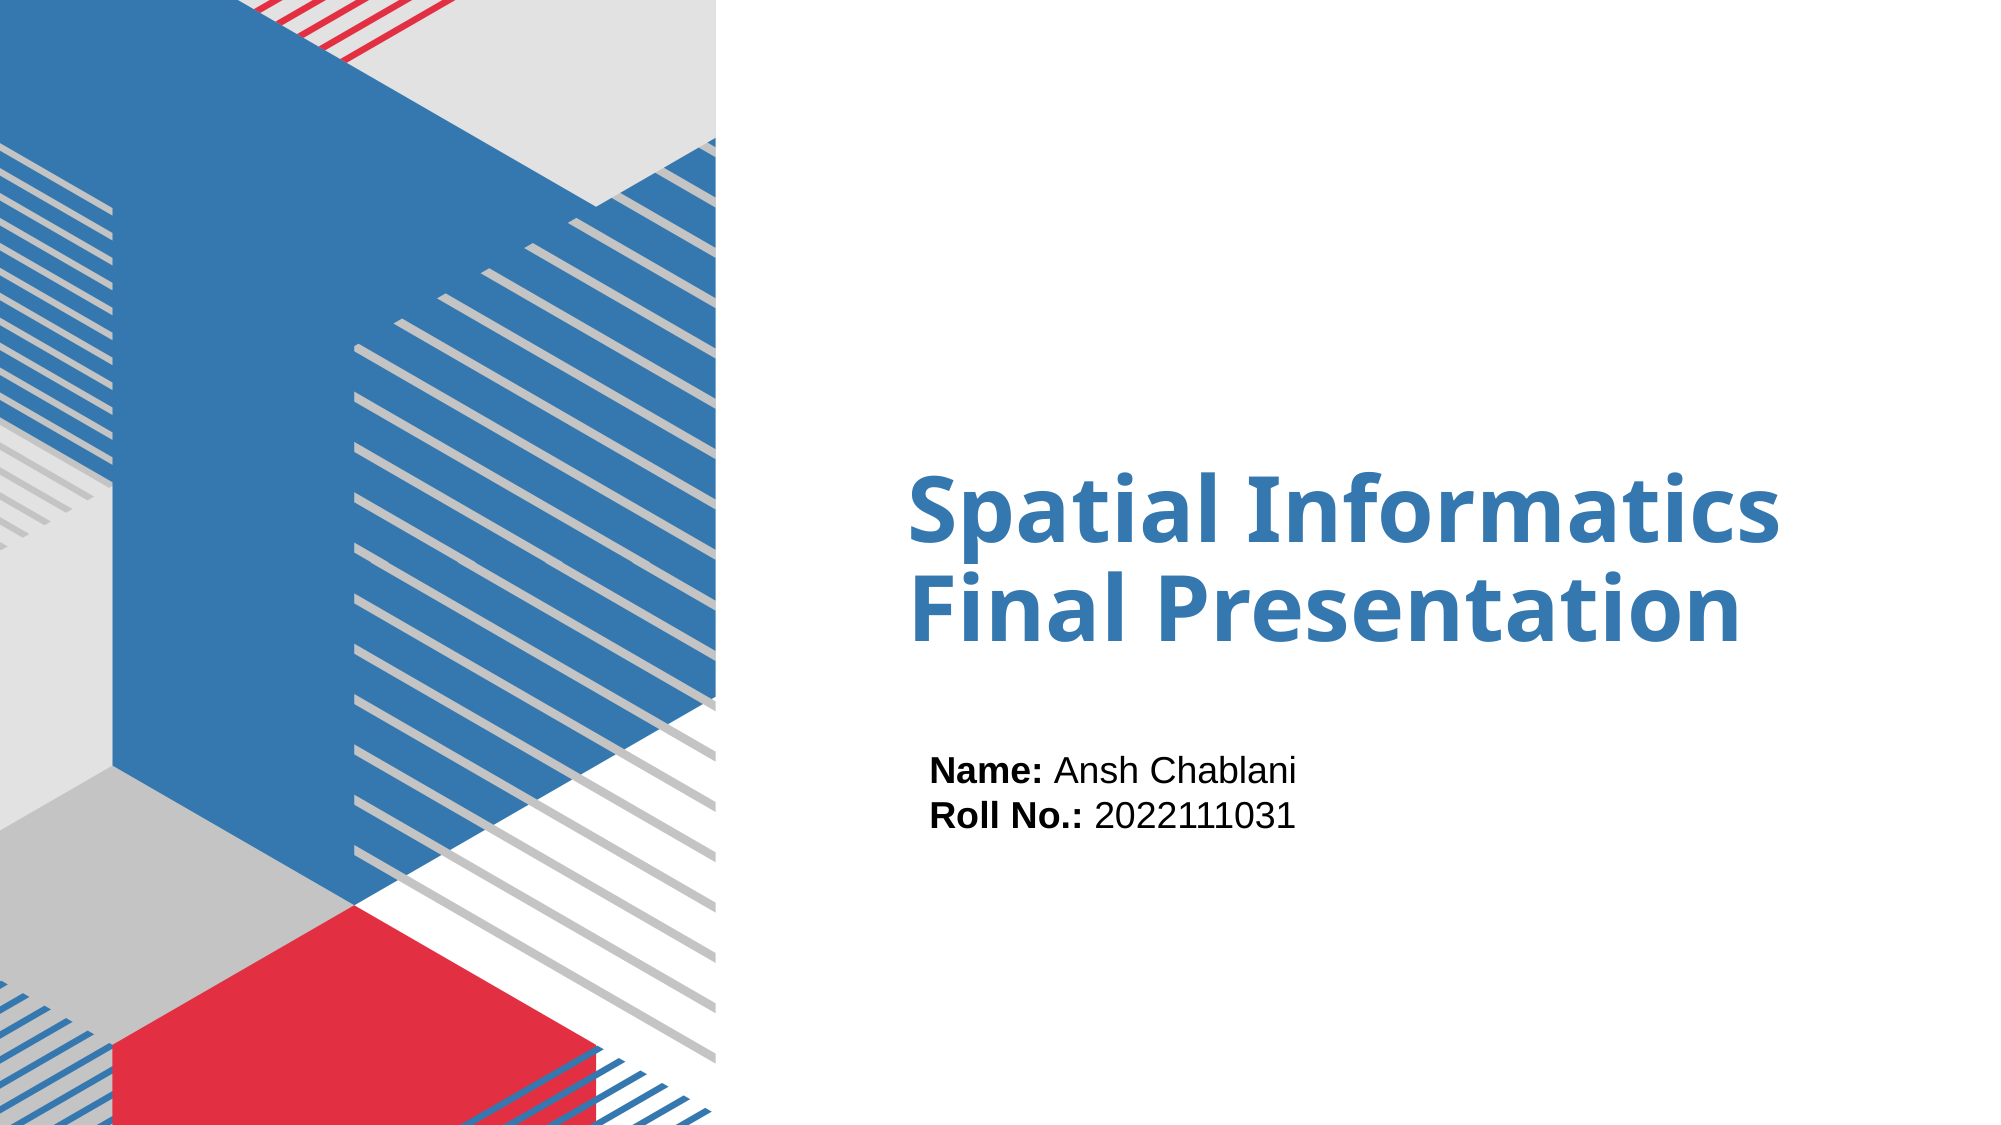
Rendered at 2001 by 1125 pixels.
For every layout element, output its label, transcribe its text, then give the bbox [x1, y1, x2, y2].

title Spatial Informatics Final Presentation [892, 453, 1914, 672]
text_box Name: Ansh Chablani Roll No.: 2022111031 [914, 738, 1578, 844]
picture [0, 0, 2000, 1125]
